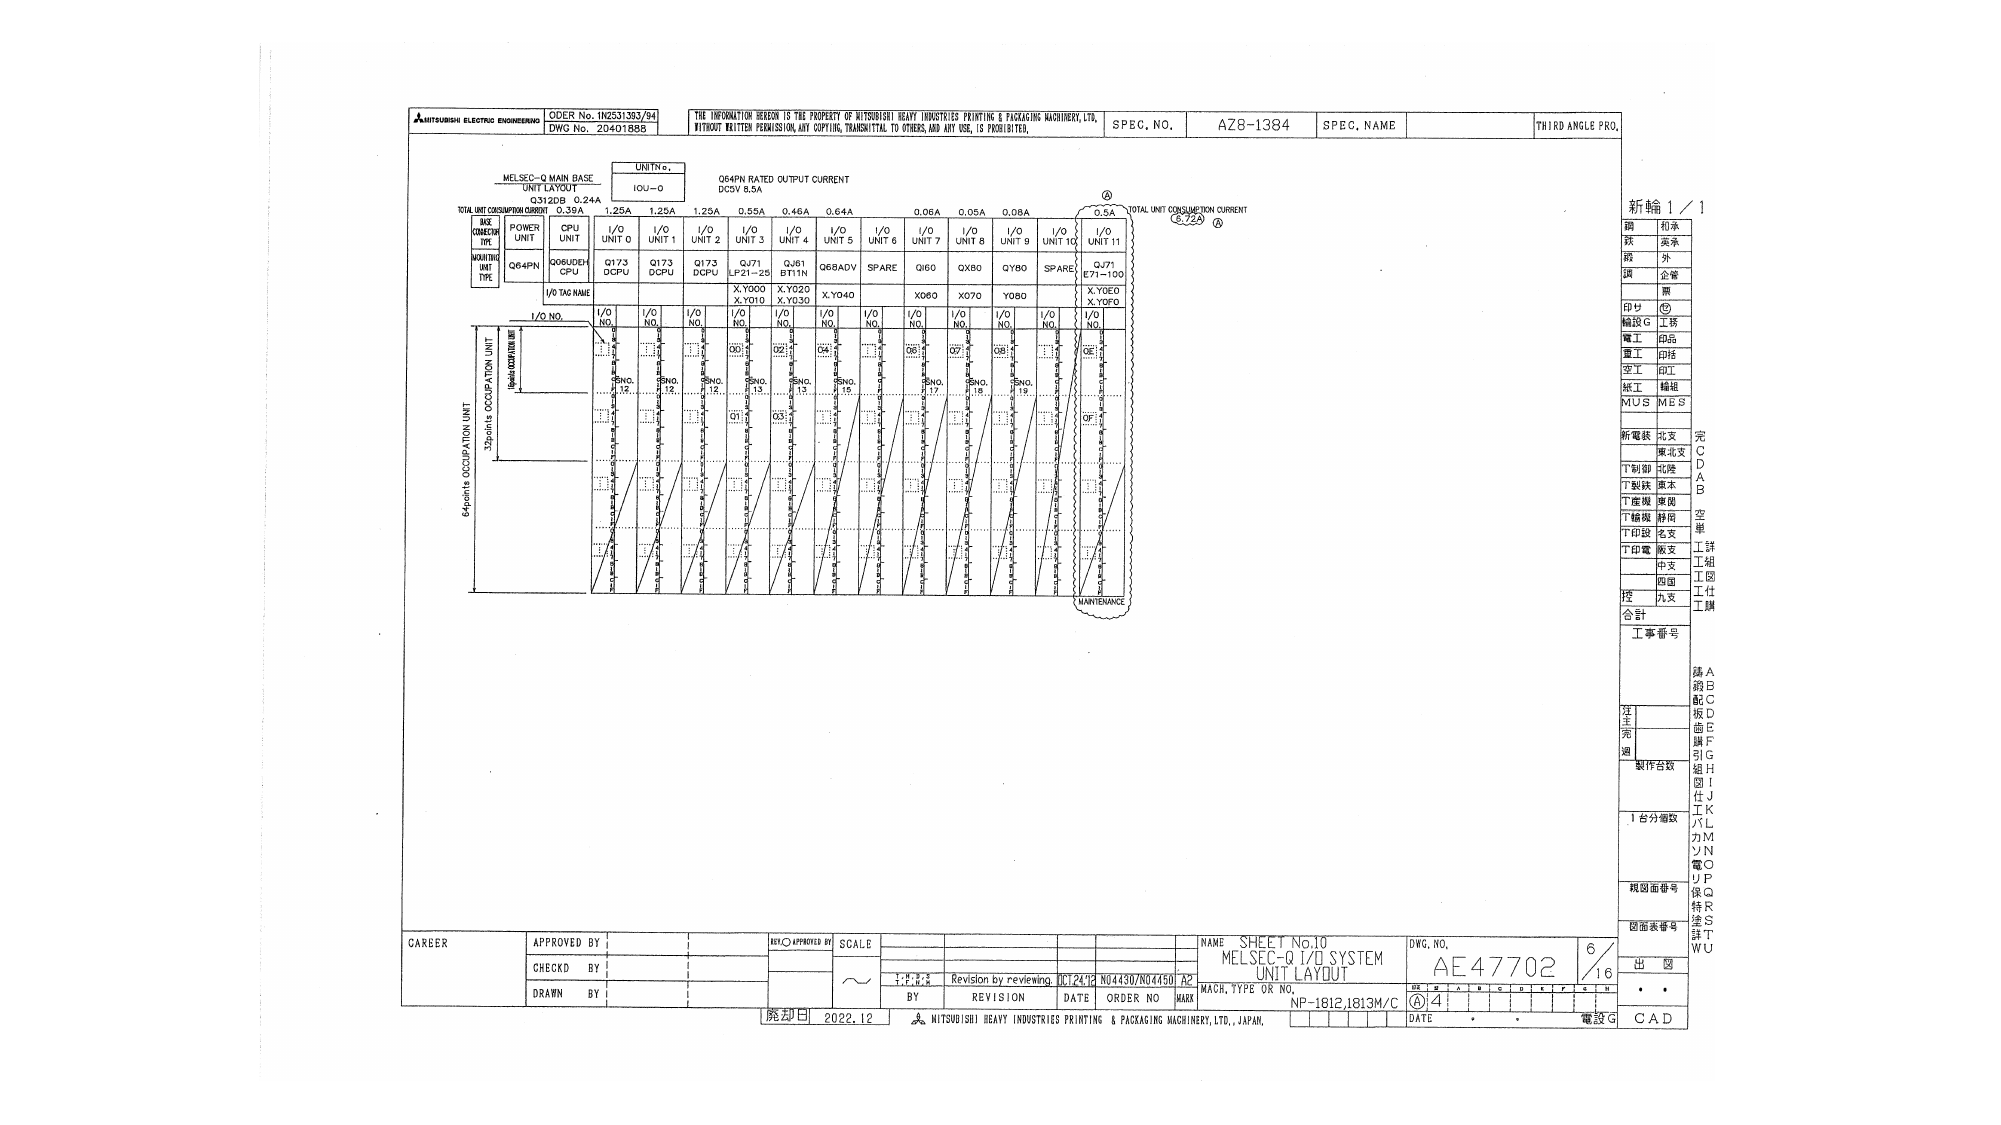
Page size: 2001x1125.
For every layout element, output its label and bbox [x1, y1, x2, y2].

text_box [259, 42, 1715, 1081]
